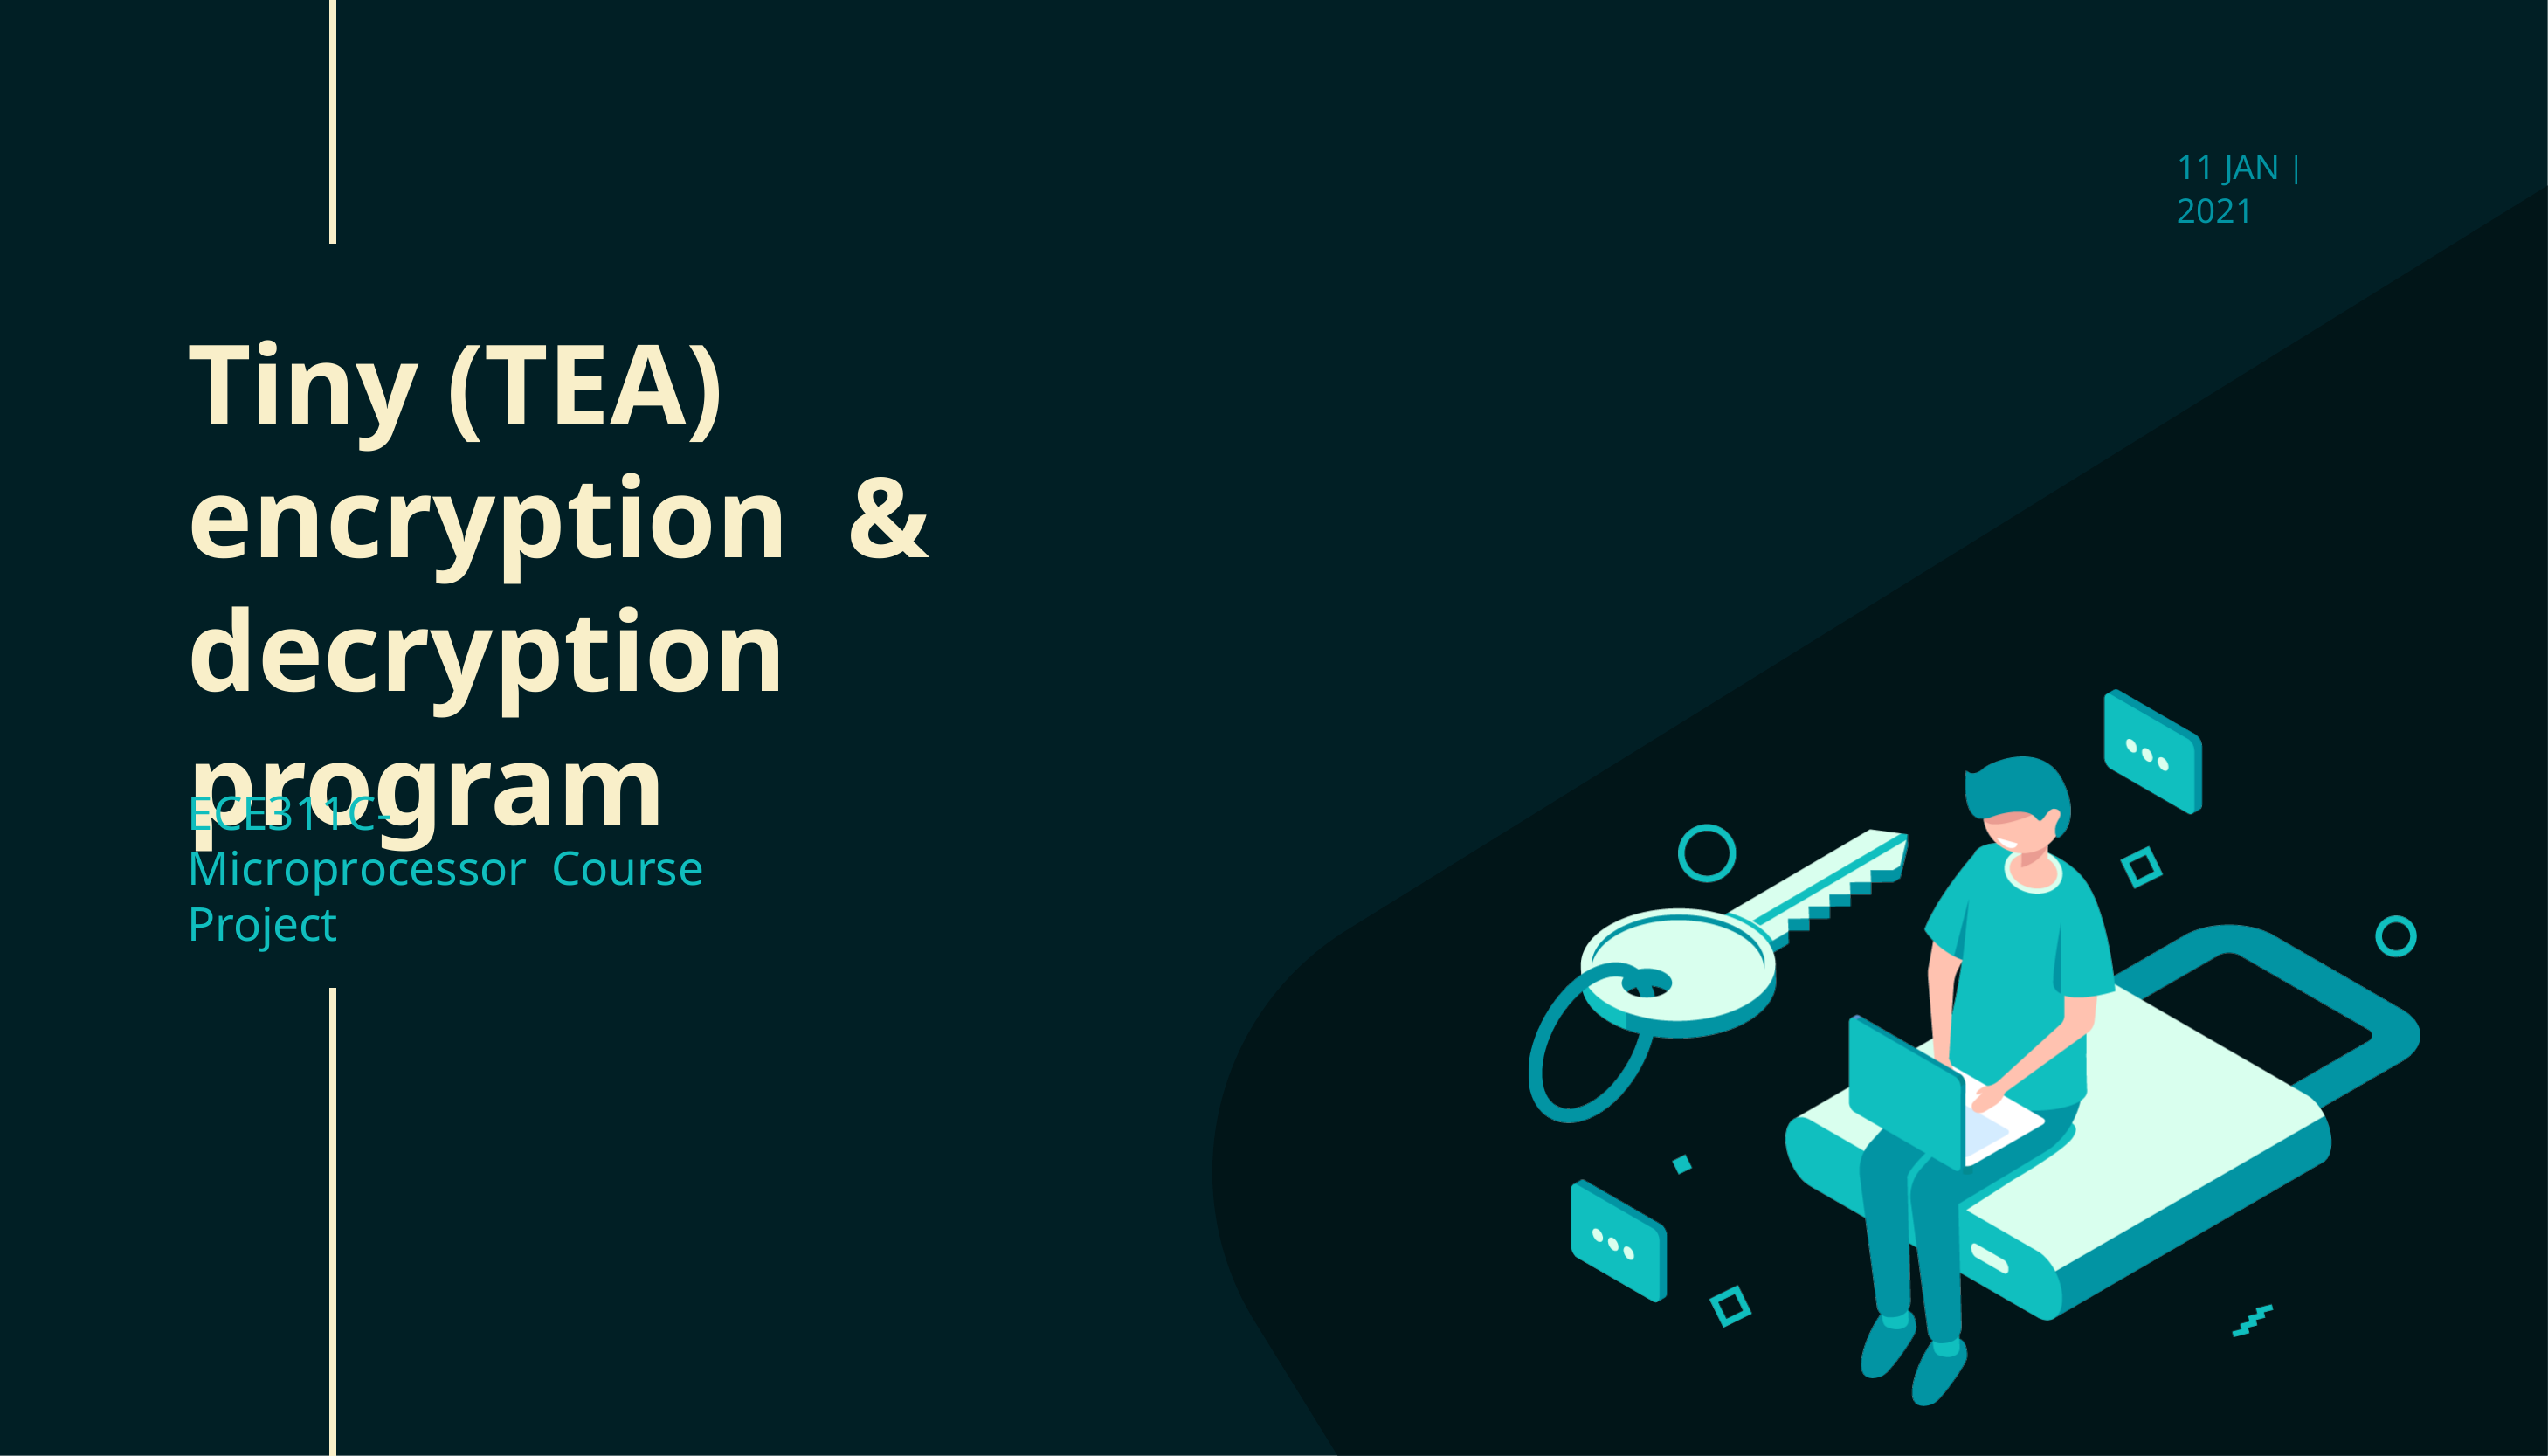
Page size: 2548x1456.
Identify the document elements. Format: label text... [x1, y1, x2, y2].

text_box Tiny (TEA) encryption & decryption program [185, 312, 1355, 847]
text_box 11 JAN | 2021 [2174, 127, 2377, 231]
text_box ECE311C-Microprocessor Course Project [185, 780, 707, 950]
text_box [1528, 689, 2420, 1406]
text_box [1212, 185, 2548, 1456]
